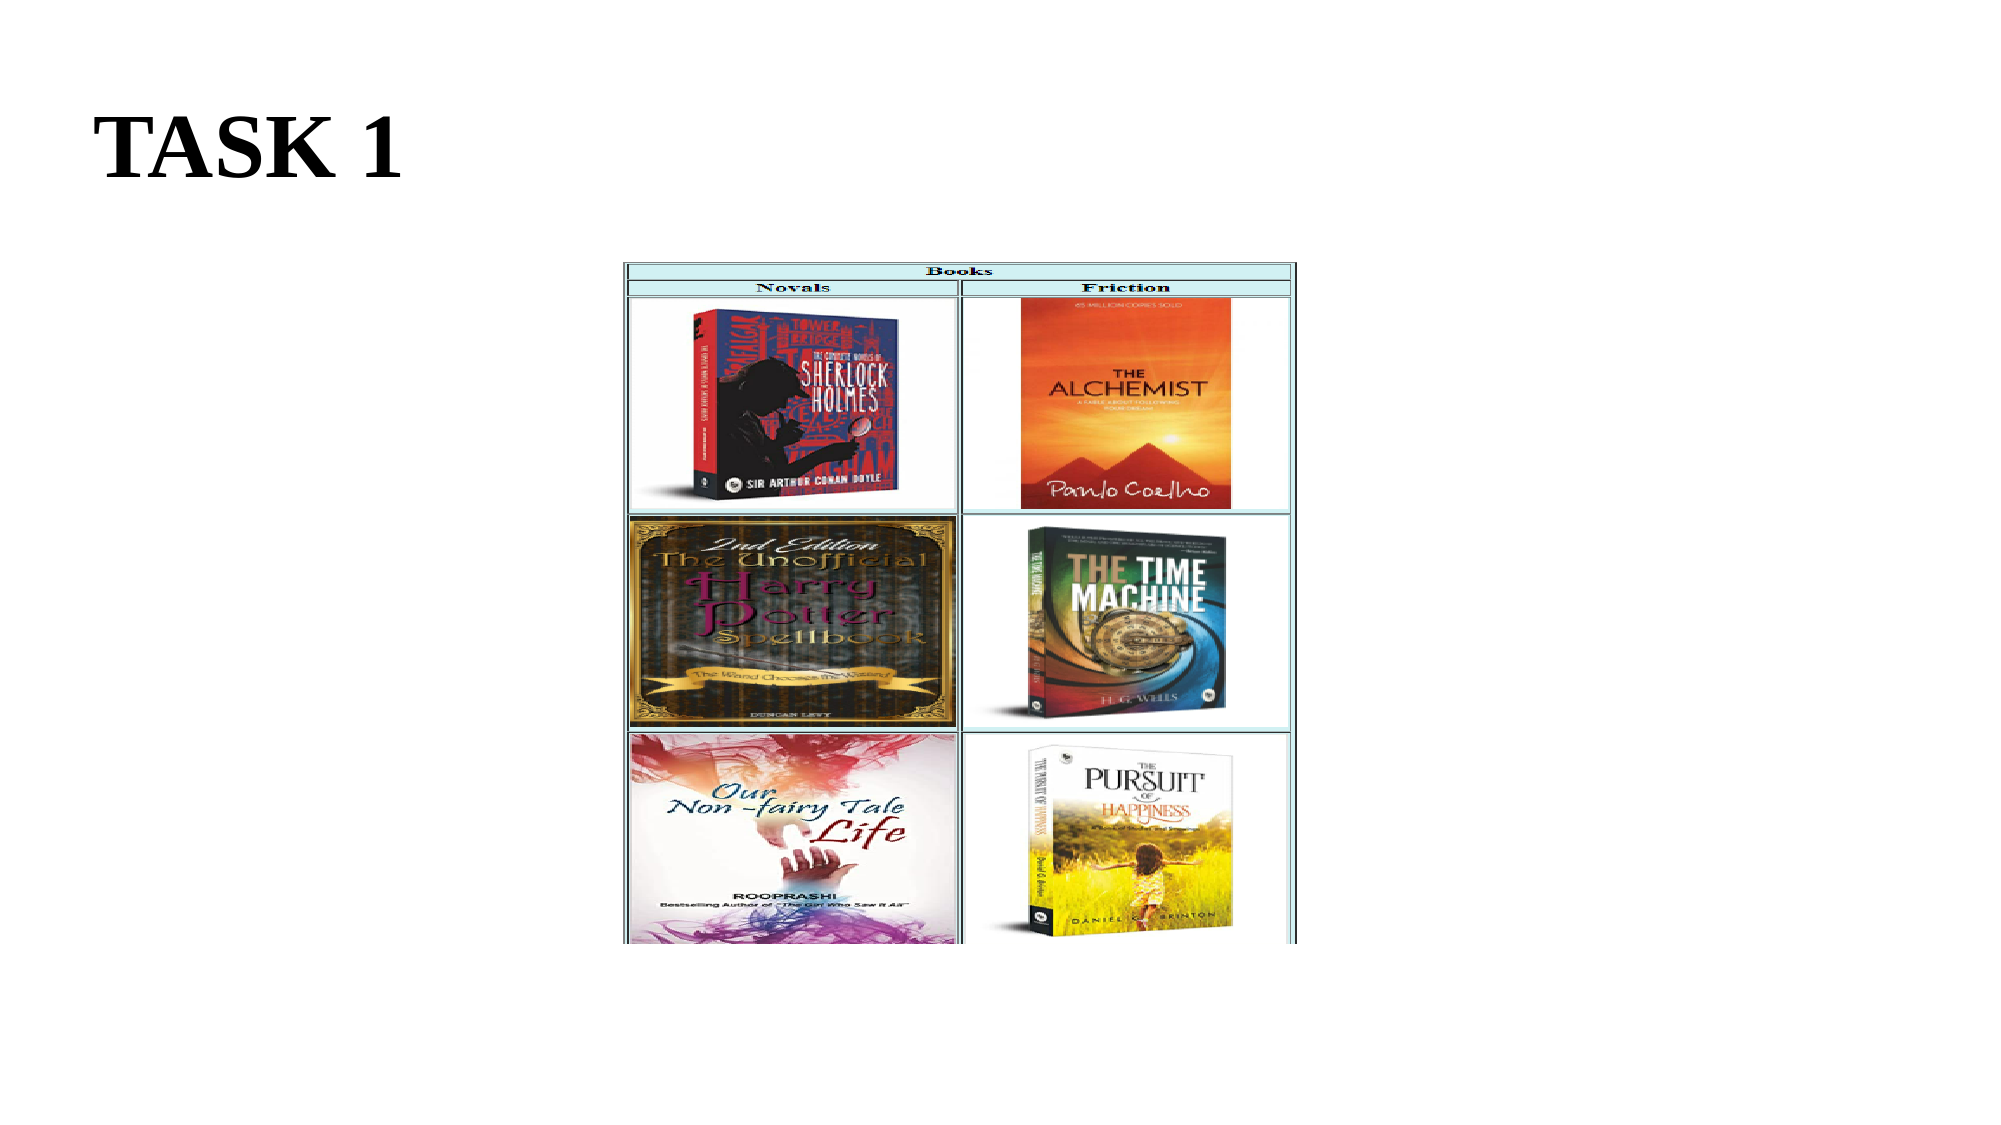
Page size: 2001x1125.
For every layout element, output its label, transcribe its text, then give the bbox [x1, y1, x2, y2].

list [610, 257, 1953, 944]
title TASK 1 [78, 89, 1421, 206]
